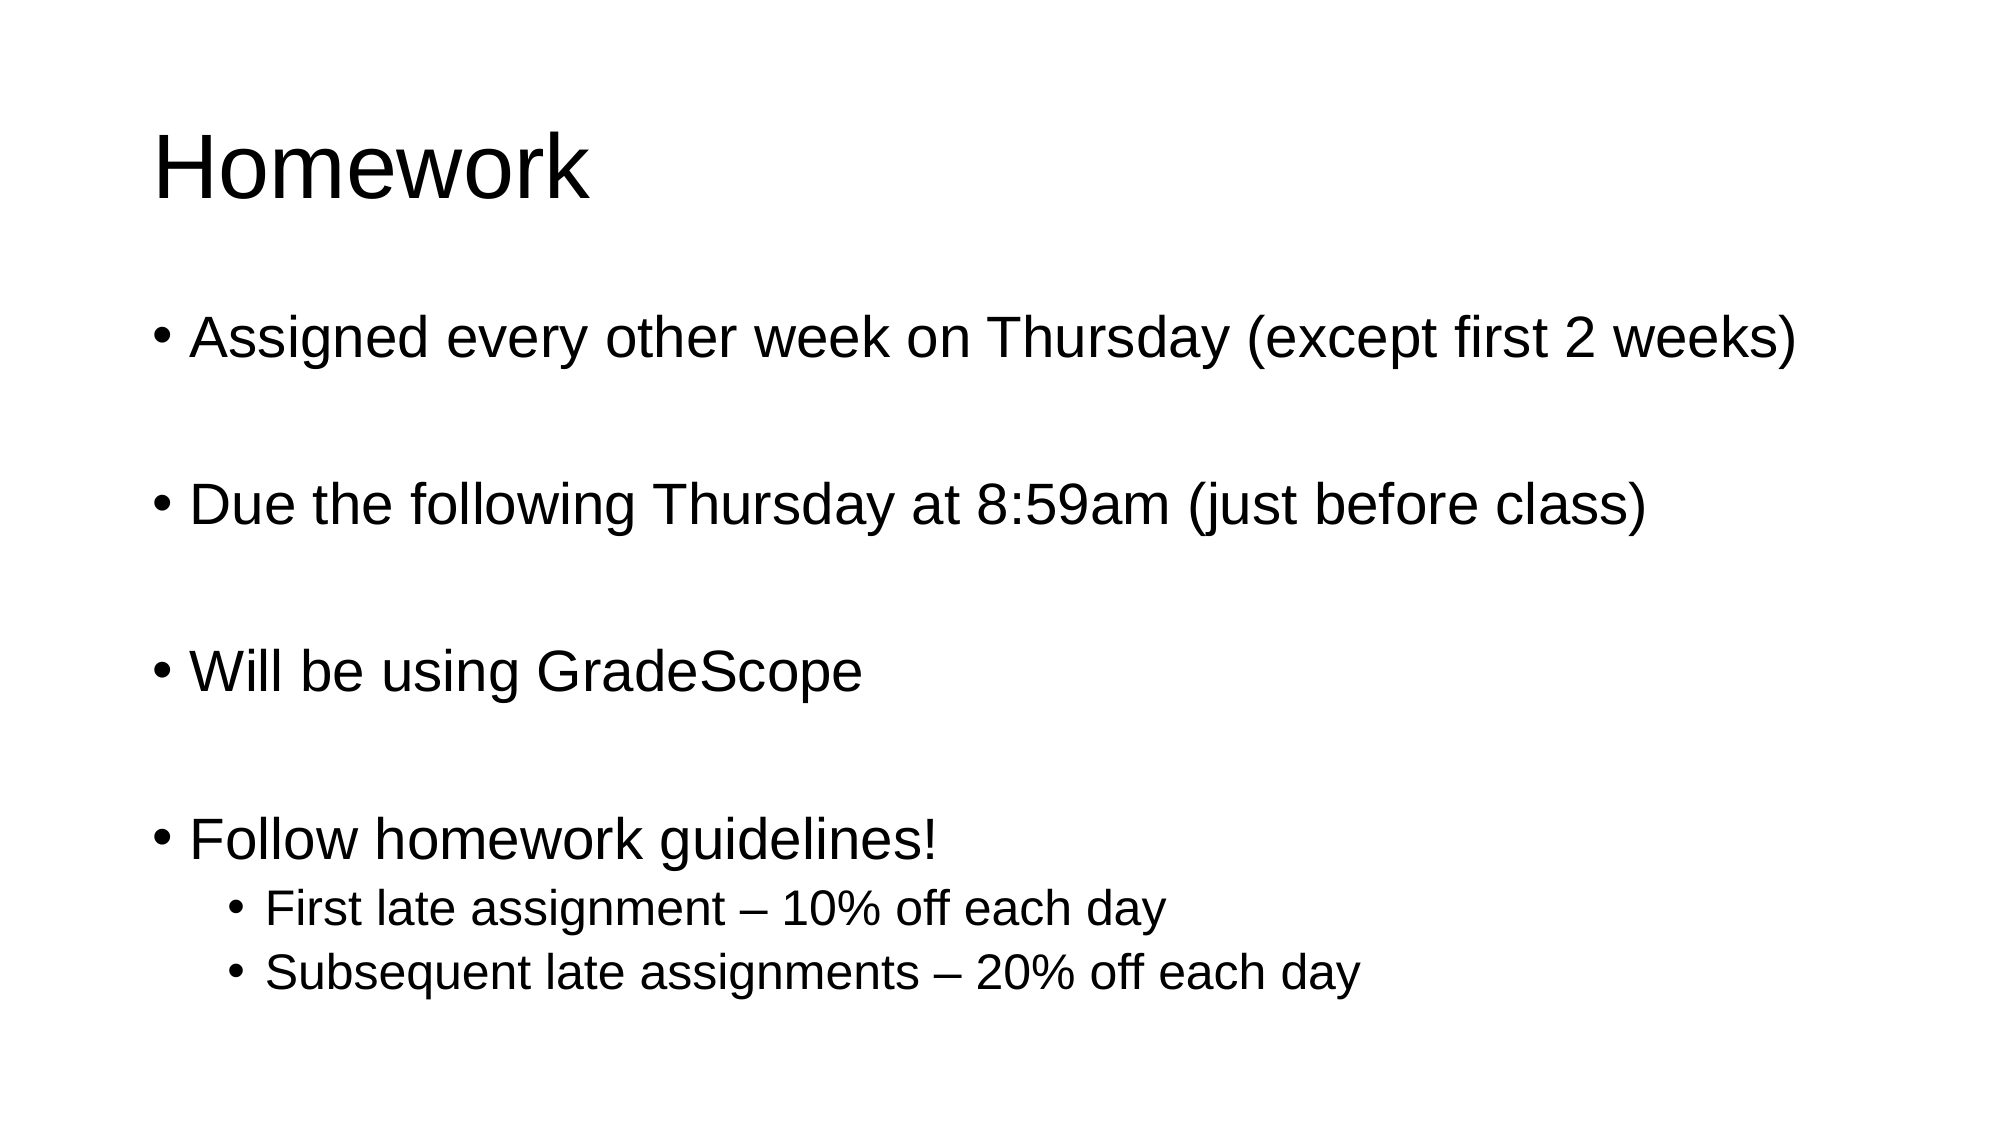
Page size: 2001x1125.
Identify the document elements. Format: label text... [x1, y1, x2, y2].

title Homework [137, 59, 1863, 278]
list Assigned every other week on Thursday (except first 2 weeks) Due the following Thursday at 8:59am (just before class) Will be using GradeScope Follow homework guidelines! First late assignment – 10% off each day Subsequent late assignments – 20% off each day [137, 299, 1863, 1014]
